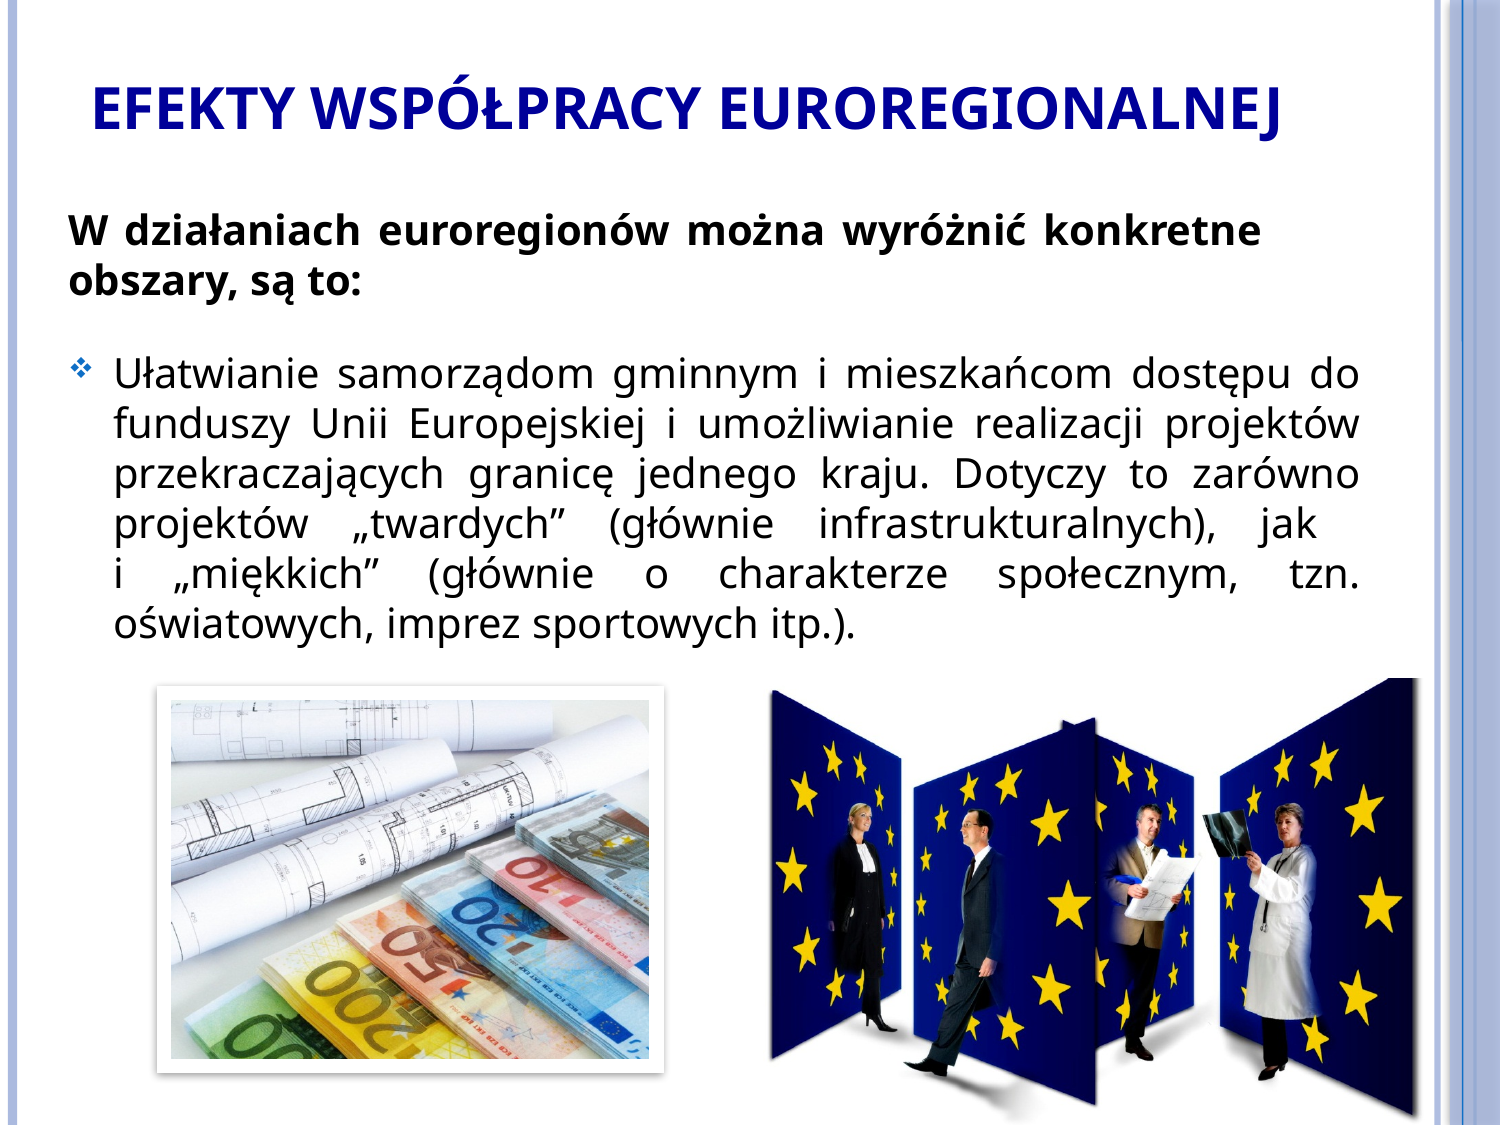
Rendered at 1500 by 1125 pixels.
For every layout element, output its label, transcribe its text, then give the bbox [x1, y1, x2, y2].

list W działaniach euroregionów można wyróżnić konkretne obszary, są to: Ułatwianie samorządom gminnym i mieszkańcom dostępu do funduszy Unii Europejskiej i umożliwianie realizacji projektów przekraczających granicę jednego kraju. Dotyczy to zarówno projektów „twardych” (głównie infrastrukturalnych), jak i „miękkich” (głównie o charakterze społecznym, tzn. oświatowych, imprez sportowych itp.). [52, 196, 1377, 1095]
title EFEKTY WSPÓŁPRACY EUROREGIONALNEJ [75, 45, 1412, 149]
picture [763, 678, 1435, 1125]
picture [170, 699, 650, 1060]
